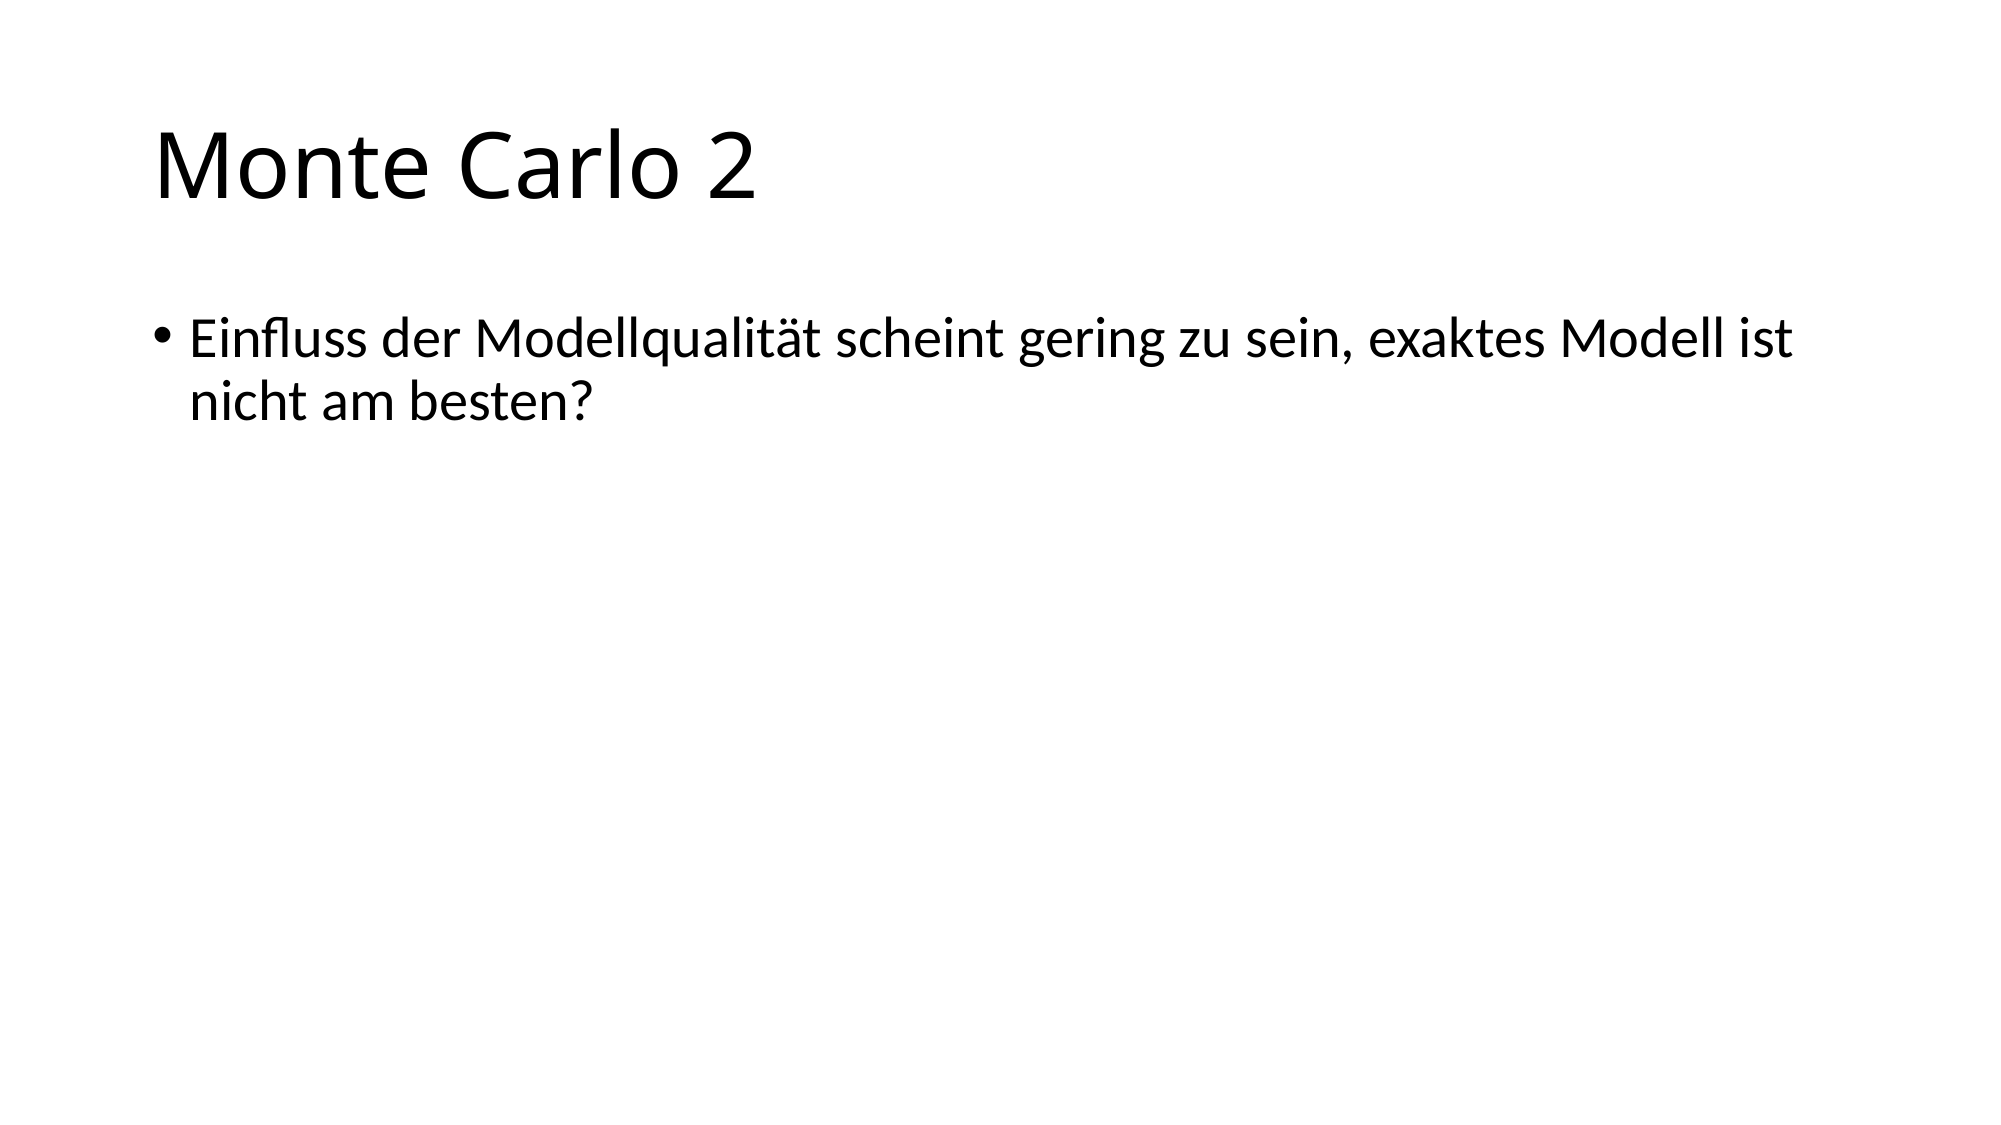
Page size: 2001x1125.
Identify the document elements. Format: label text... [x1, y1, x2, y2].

list Einfluss der Modellqualität scheint gering zu sein, exaktes Modell ist nicht am besten? [137, 299, 1863, 1014]
title Monte Carlo 2 [137, 59, 1863, 278]
